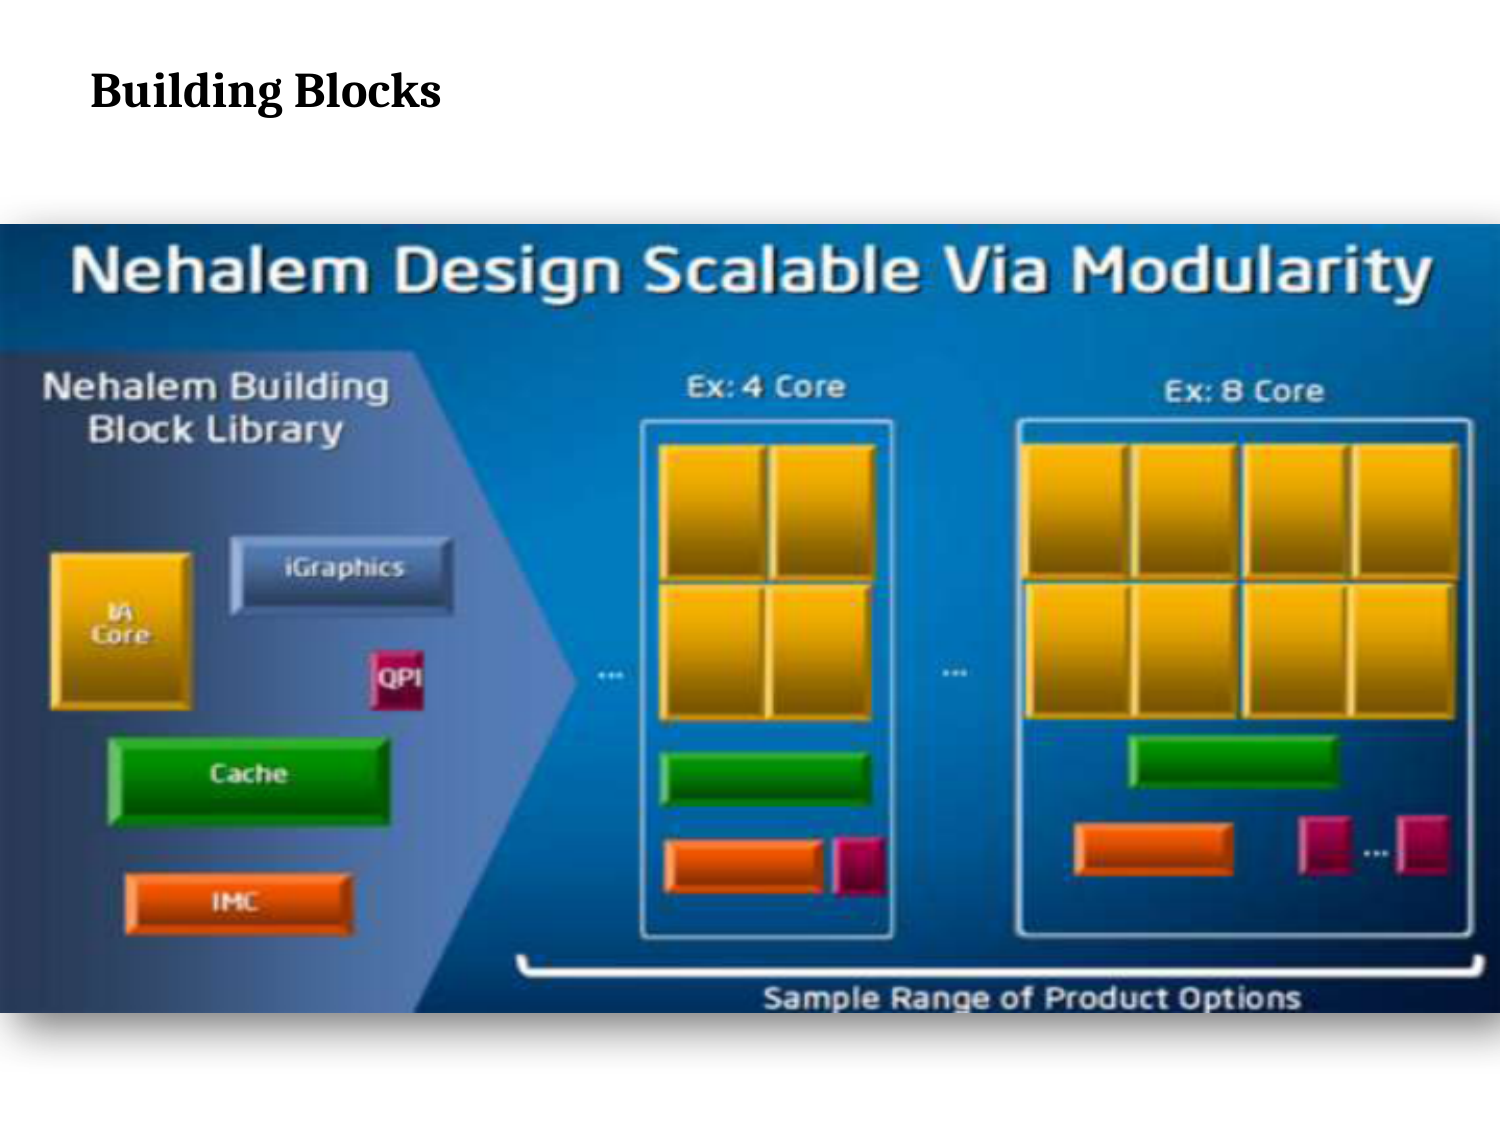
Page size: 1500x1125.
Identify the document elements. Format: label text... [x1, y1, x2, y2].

title Building Blocks [74, 12, 1426, 163]
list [0, 224, 1500, 1013]
